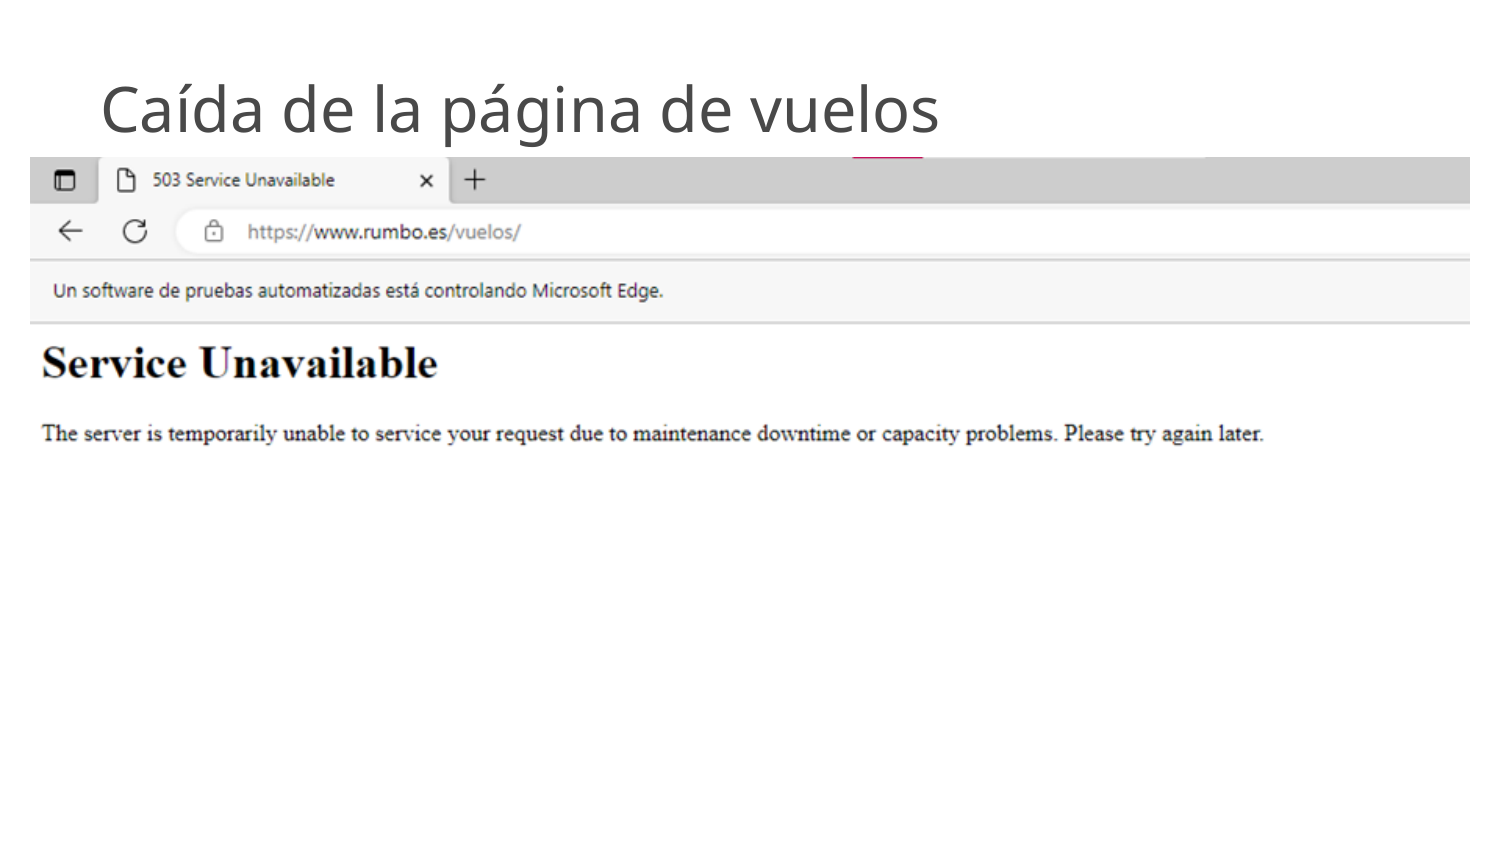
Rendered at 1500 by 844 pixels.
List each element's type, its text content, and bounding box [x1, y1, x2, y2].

picture [30, 157, 1470, 713]
title Caída de la página de vuelos [85, 54, 1123, 156]
